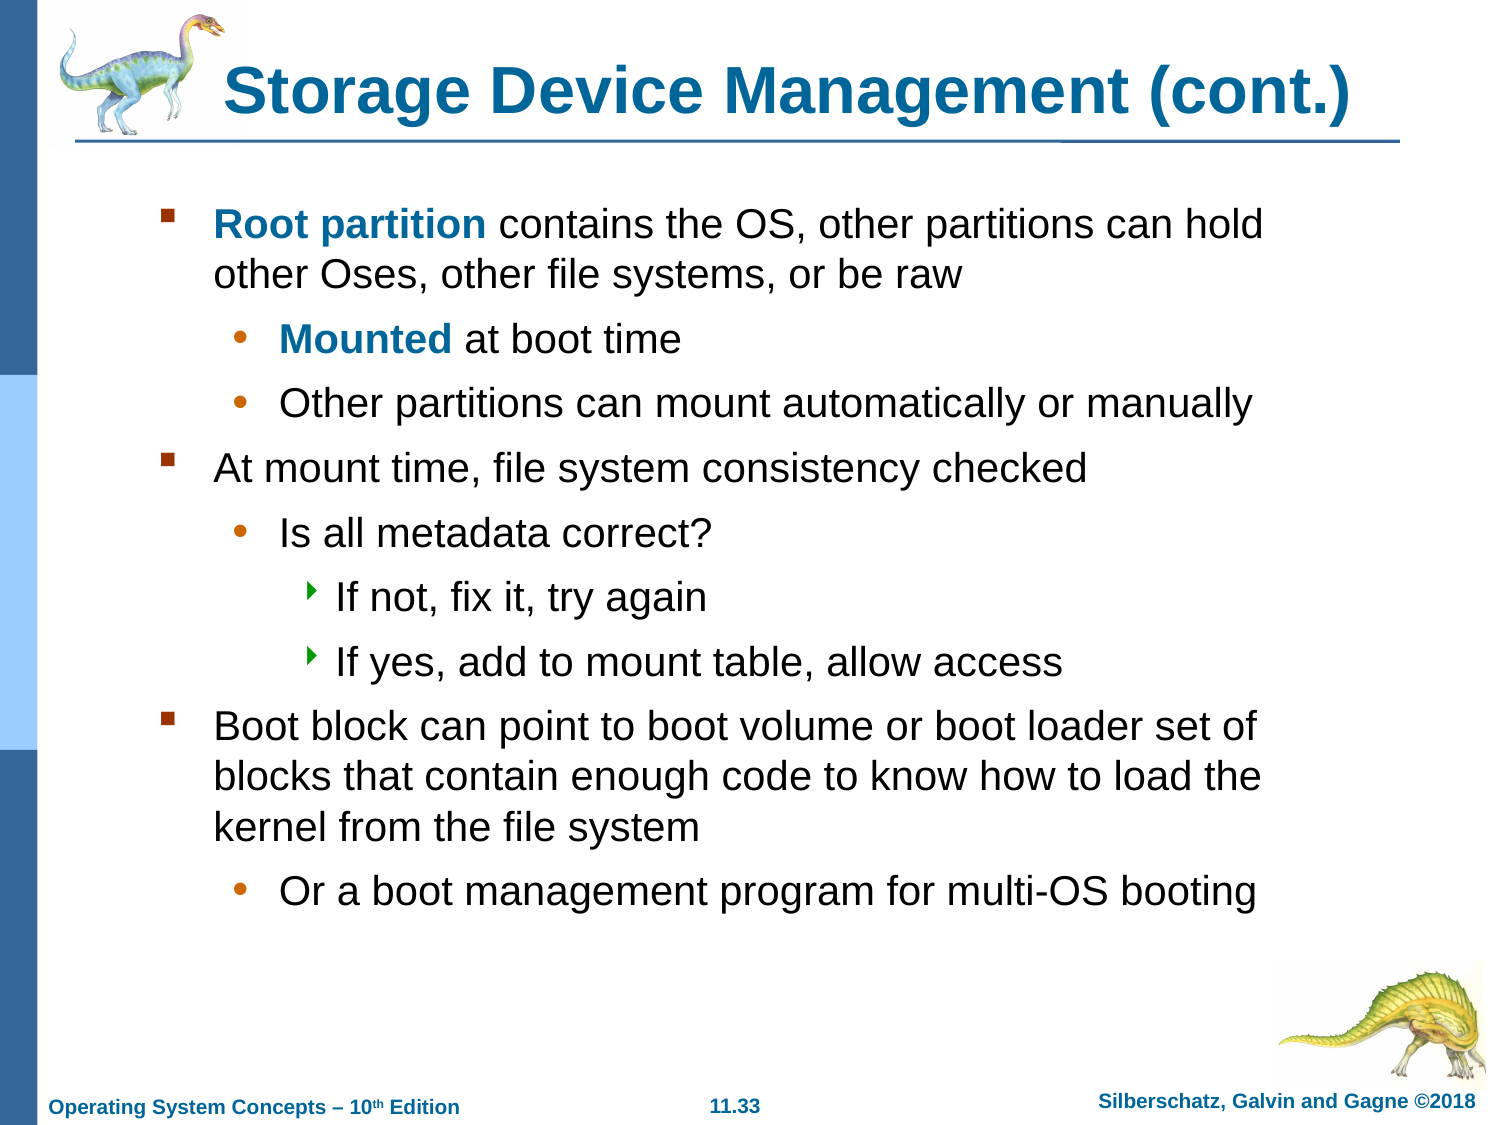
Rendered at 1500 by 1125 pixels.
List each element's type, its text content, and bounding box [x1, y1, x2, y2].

picture [46, 0, 243, 149]
picture [1275, 959, 1486, 1090]
list Root partition contains the OS, other partitions can hold other Oses, other file systems, or be raw Mounted at boot time Other partitions can mount automatically or manually At mount time, file system consistency checked Is all metadata correct? If not, fix it, try again If yes, add to mount table, allow access Boot block can point to boot volume or boot loader set of blocks that contain enough code to know how to load the kernel from the file system Or a boot management program for multi-OS booting [142, 189, 1360, 988]
title Storage Device Management (cont.) [113, 39, 1464, 135]
